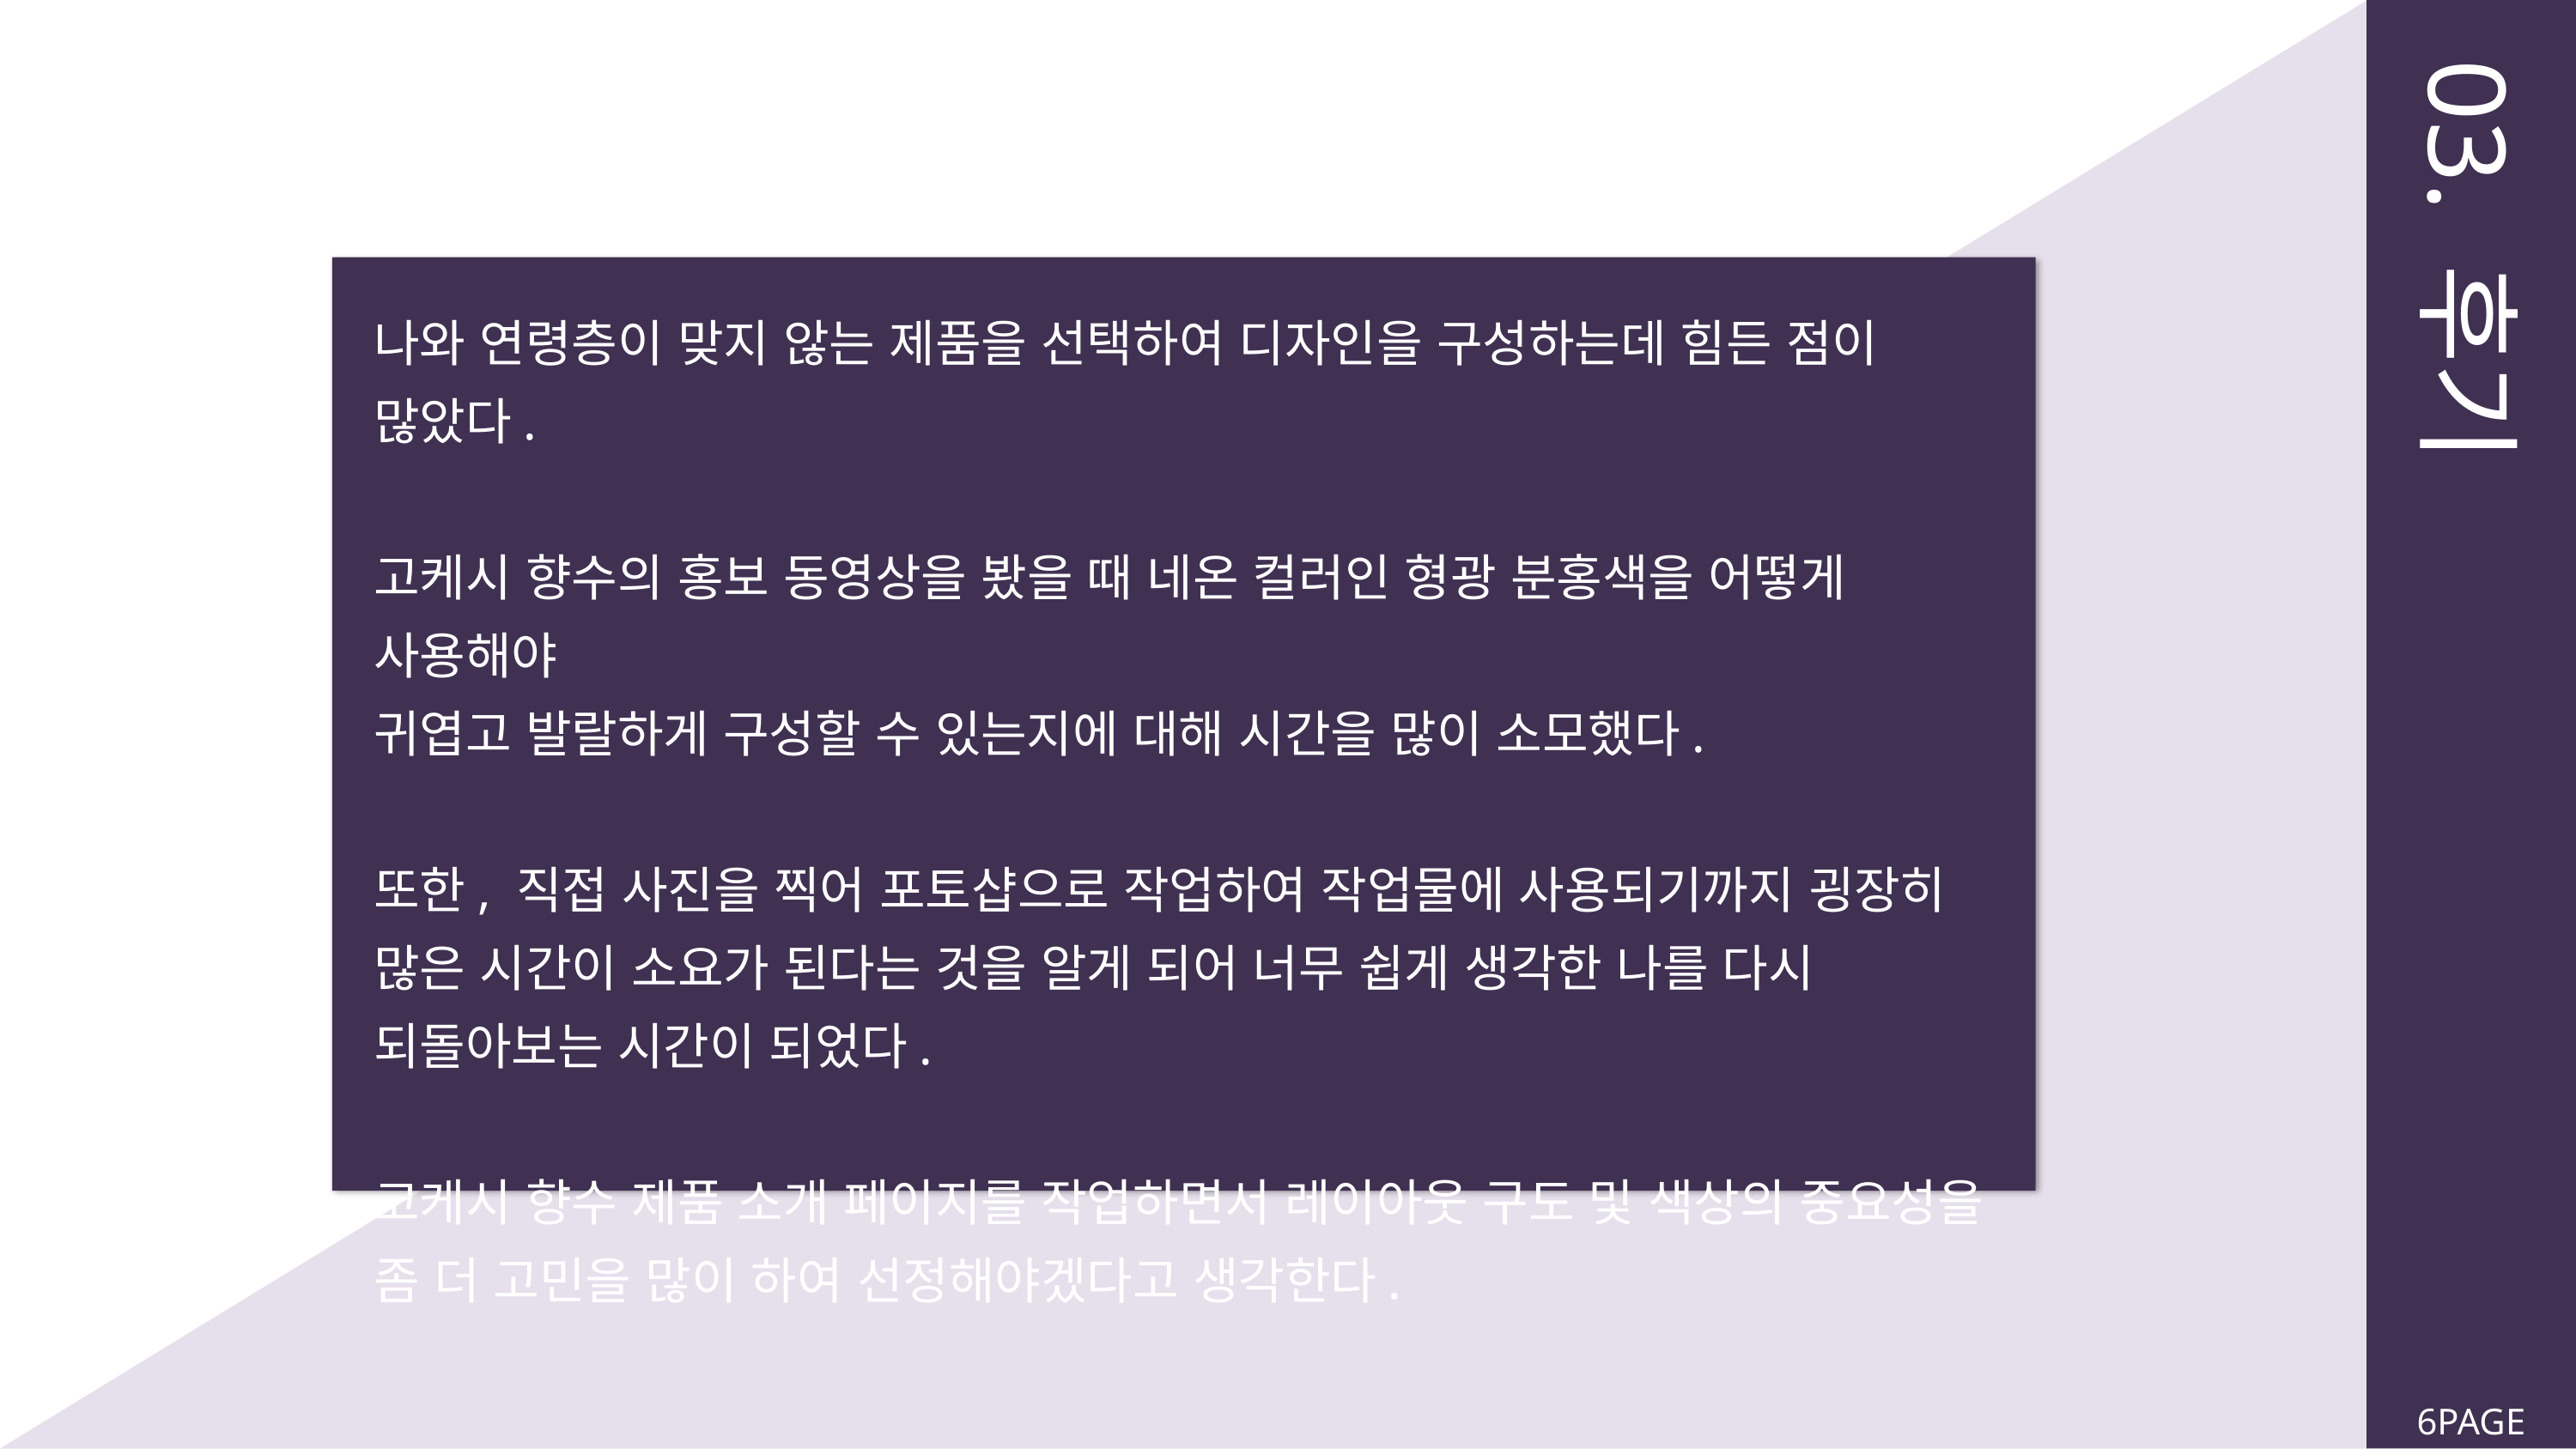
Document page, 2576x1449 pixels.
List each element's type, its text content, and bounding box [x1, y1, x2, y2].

text_box 나와 연령층이 맞지 않는 제품을 선택하여 디자인을 구성하는데 힘든 점이 많았다. 고케시 향수의 홍보 동영상을 봤을 때 네온 컬러인 형광 분홍색을 어떻게 사용해야 귀엽고 발랄하게 구성할 수 있는지에 대해 시간을 많이 소모했다. 또한, 직접 사진을 찍어 포토샵으로 작업하여 작업물에 사용되기까지 굉장히 많은 시간이 소요가 된다는 것을 알게 되어 너무 쉽게 생각한 나를 다시 되돌아보는 시간이 되었다. 고케시 향수 제품 소개 페이지를 작업하면서 레이아웃 구도 및 색상의 중요성을 좀 더 고민을 많이 하여 선정해야겠다고 생각한다. [361, 288, 2004, 1316]
text_box 6PAGE [2403, 1391, 2539, 1448]
text_box 03. 후기 [2401, 47, 2543, 476]
text_box [331, 256, 2038, 1192]
text_box [0, 0, 2365, 1449]
text_box [2365, 0, 2576, 1449]
